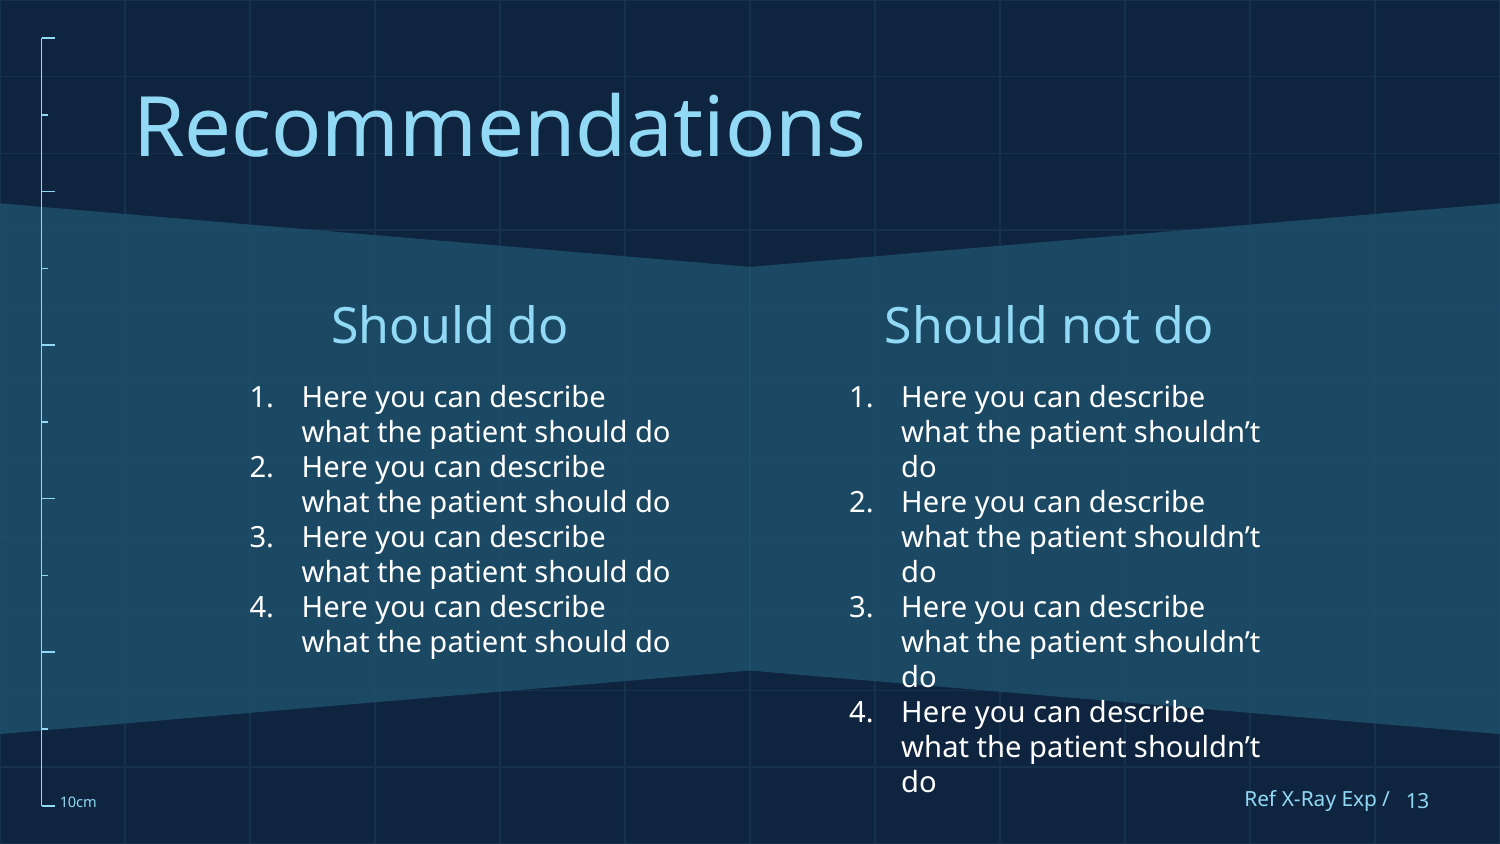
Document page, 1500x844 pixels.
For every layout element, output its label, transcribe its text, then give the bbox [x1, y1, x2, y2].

subtitle Here you can describe what the patient should do Here you can describe what the patient should do Here you can describe what the patient should do Here you can describe what the patient should do [211, 363, 689, 711]
title Recommendations [118, 72, 1382, 167]
subtitle Should not do [868, 278, 1231, 396]
subtitle Here you can describe what the patient shouldn’t do Here you can describe what the patient shouldn’t do Here you can describe what the patient shouldn’t do Here you can describe what the patient shouldn’t do [811, 363, 1289, 711]
slide_number ‹#› [1411, 778, 1458, 820]
subtitle Should do [269, 278, 632, 363]
slide_number Ref X-Ray Exp / [1207, 777, 1411, 820]
